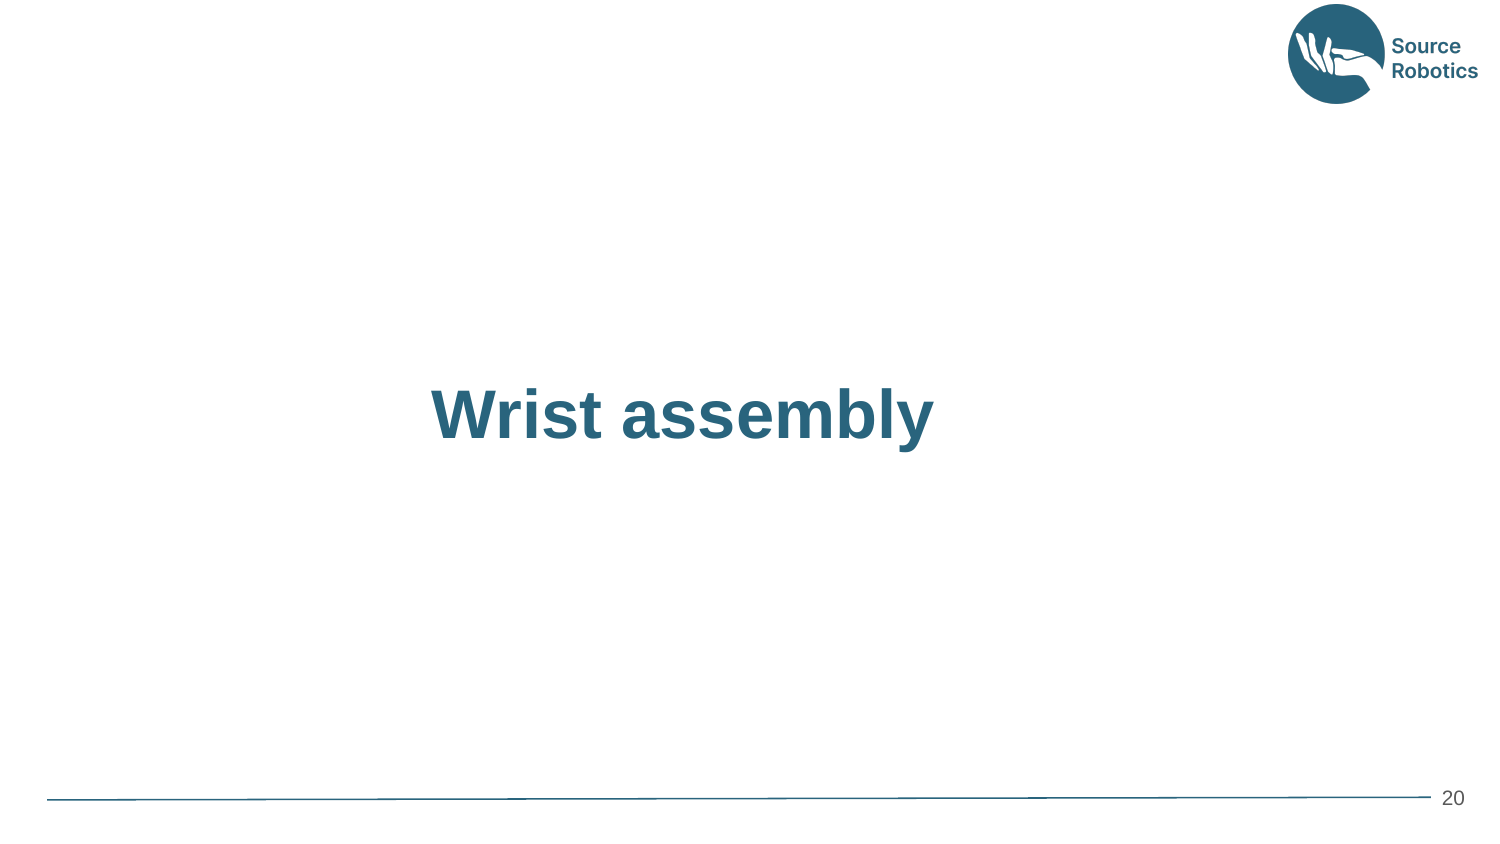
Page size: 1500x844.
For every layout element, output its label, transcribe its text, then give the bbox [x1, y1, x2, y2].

text_box Wrist assembly [416, 354, 1189, 468]
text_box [46, 796, 1431, 801]
picture [1288, 4, 1500, 107]
slide_number ‹#› [1389, 764, 1480, 830]
